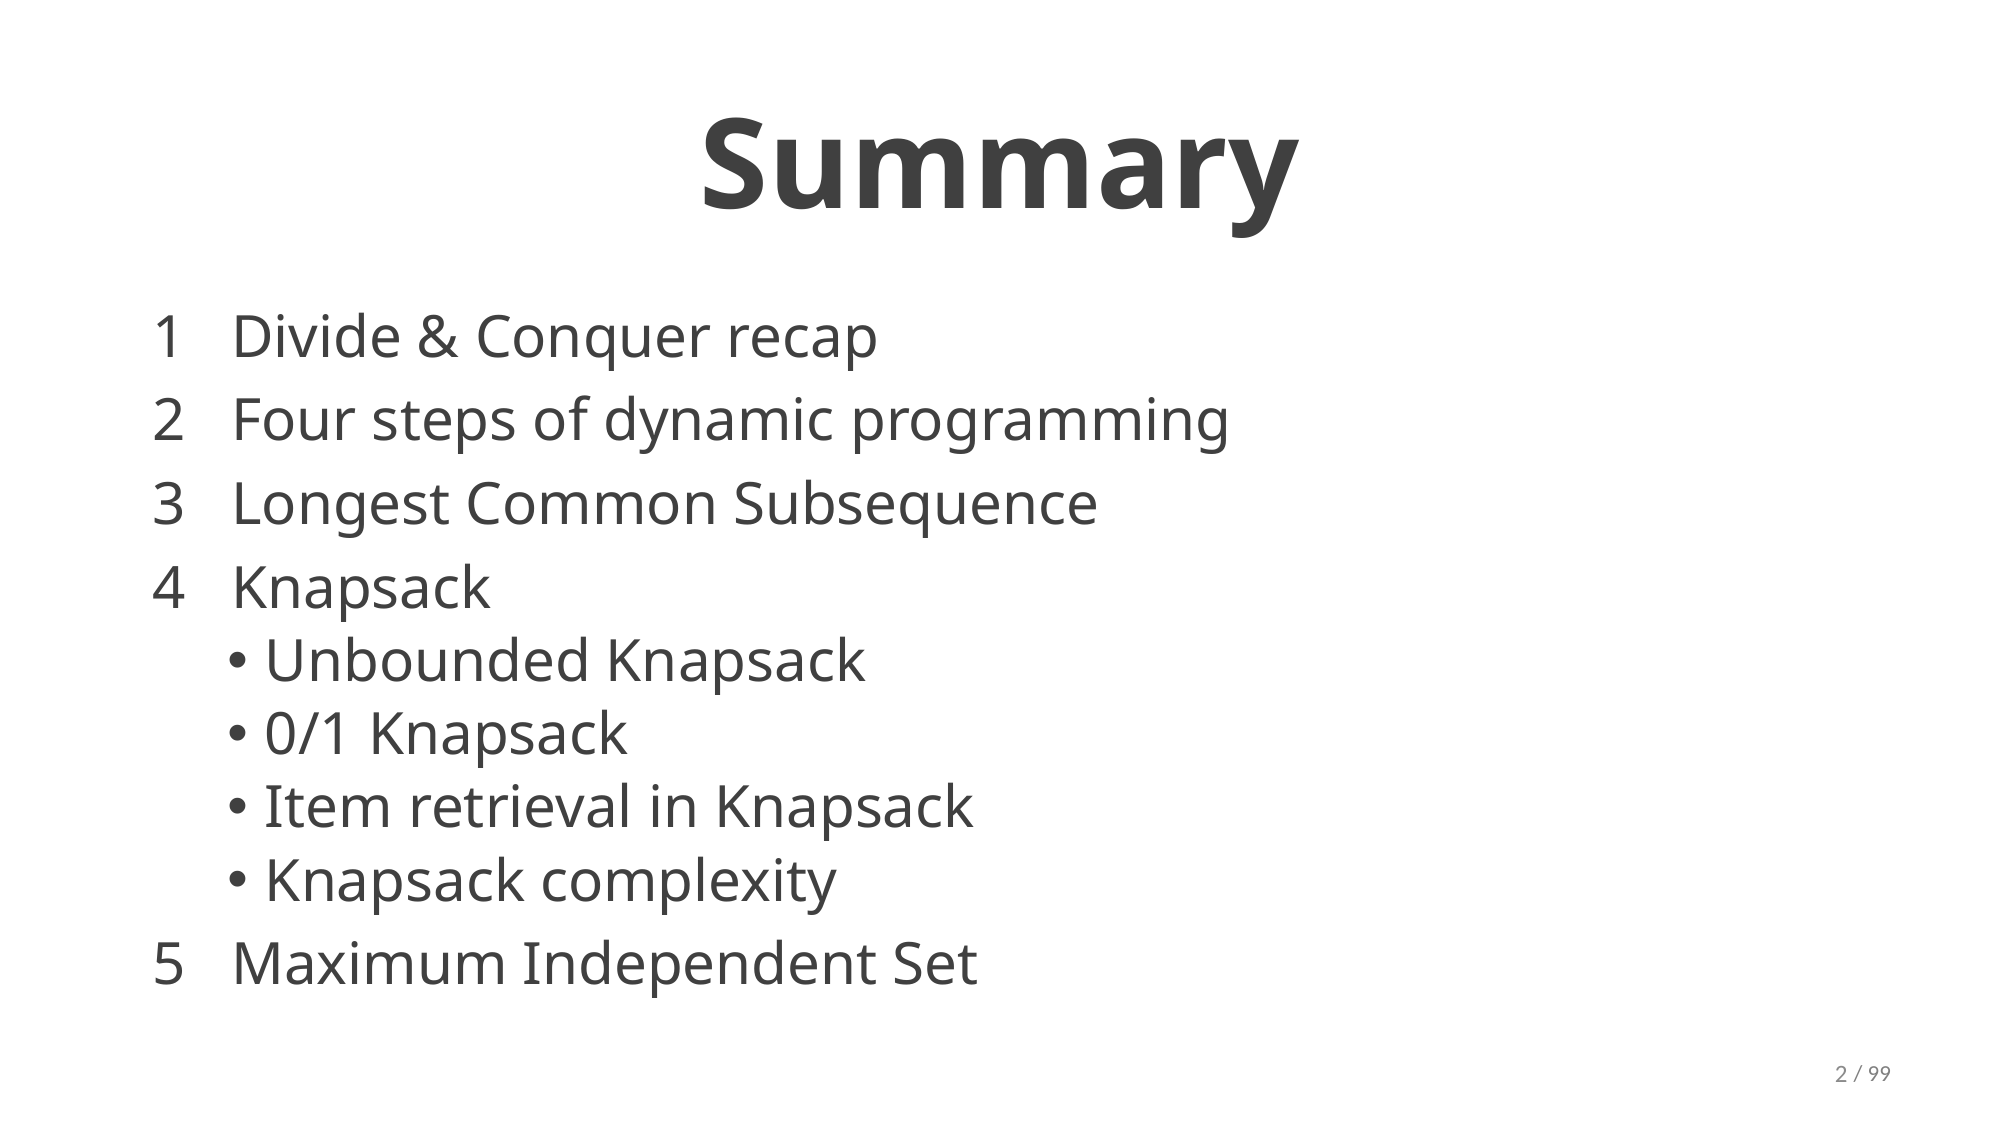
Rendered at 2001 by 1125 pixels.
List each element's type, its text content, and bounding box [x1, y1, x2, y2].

title Summary [131, 54, 1869, 284]
list 1 Divide & Conquer recap 2 Four steps of dynamic programming 3 Longest Common Subsequence 4 Knapsack Unbounded Knapsack 0/1 Knapsack Item retrieval in Knapsack Knapsack complexity 5 Maximum Independent Set [131, 293, 1869, 1019]
slide_number 2 [1412, 1042, 1863, 1103]
